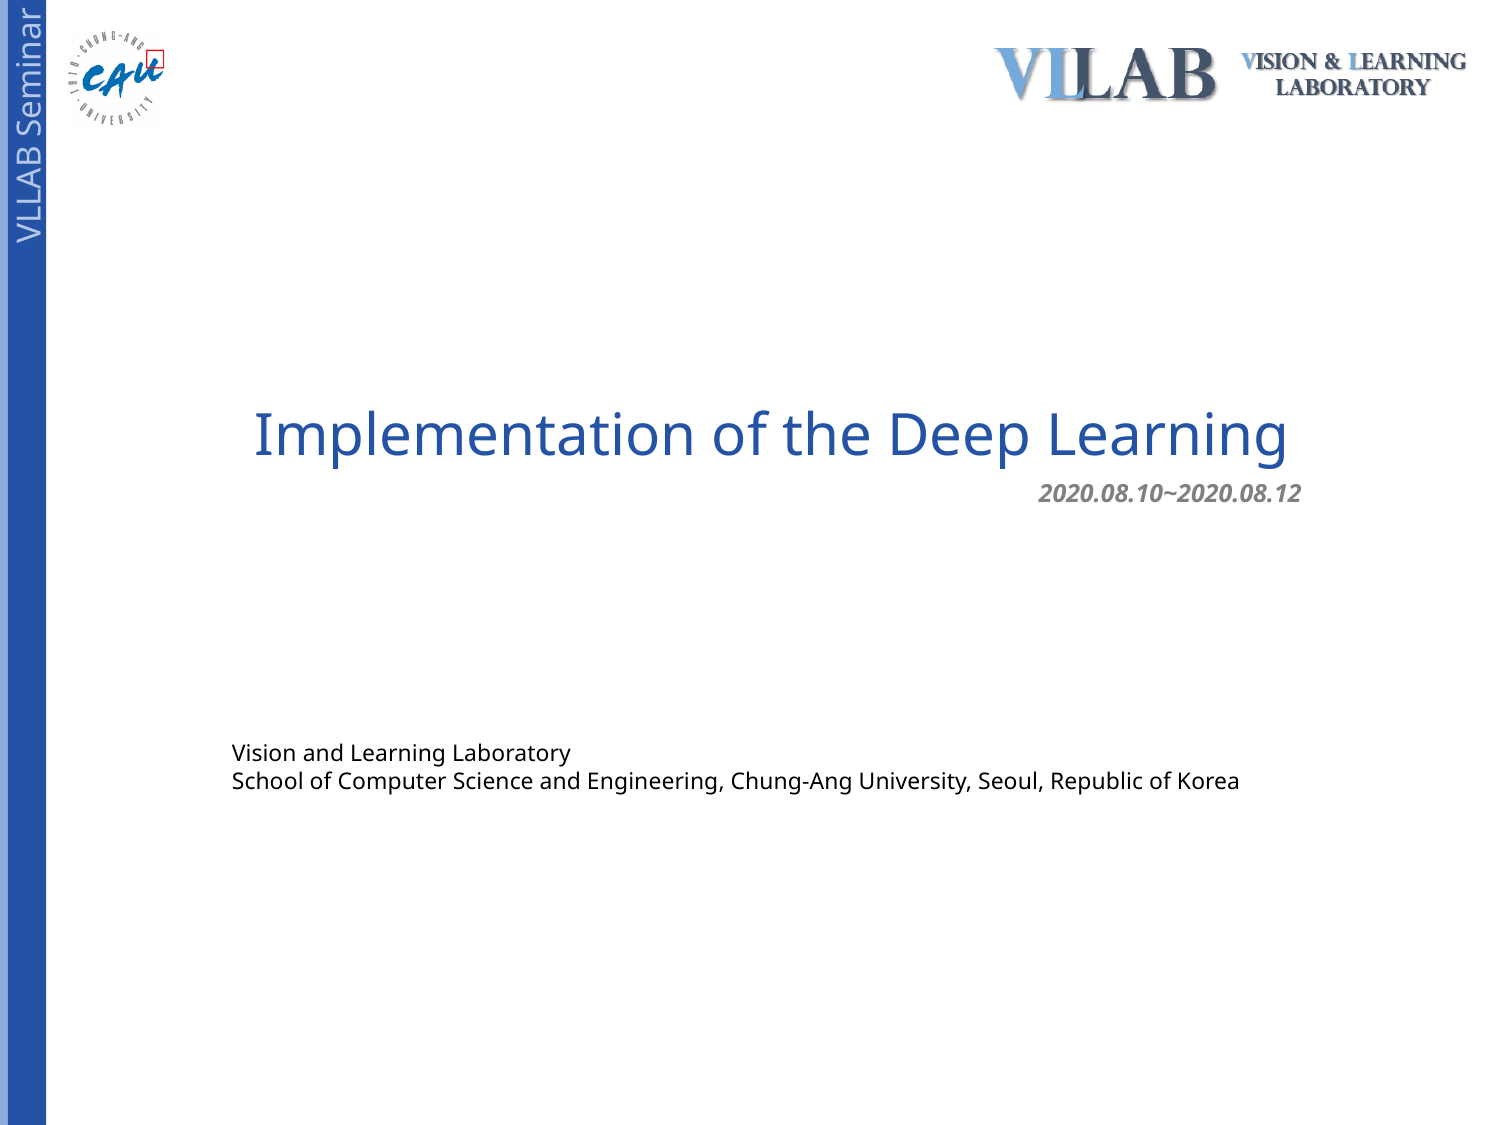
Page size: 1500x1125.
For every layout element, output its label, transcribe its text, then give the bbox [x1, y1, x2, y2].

text_box Implementation of the Deep Learning [61, 310, 1483, 563]
picture [983, 29, 1479, 115]
picture [67, 29, 165, 127]
text_box 2020.08.10~2020.08.12 [102, 469, 1317, 515]
text_box Vision and Learning Laboratory School of Computer Science and Engineering, Chung-Ang University, Seoul, Republic of Korea [217, 731, 1293, 802]
